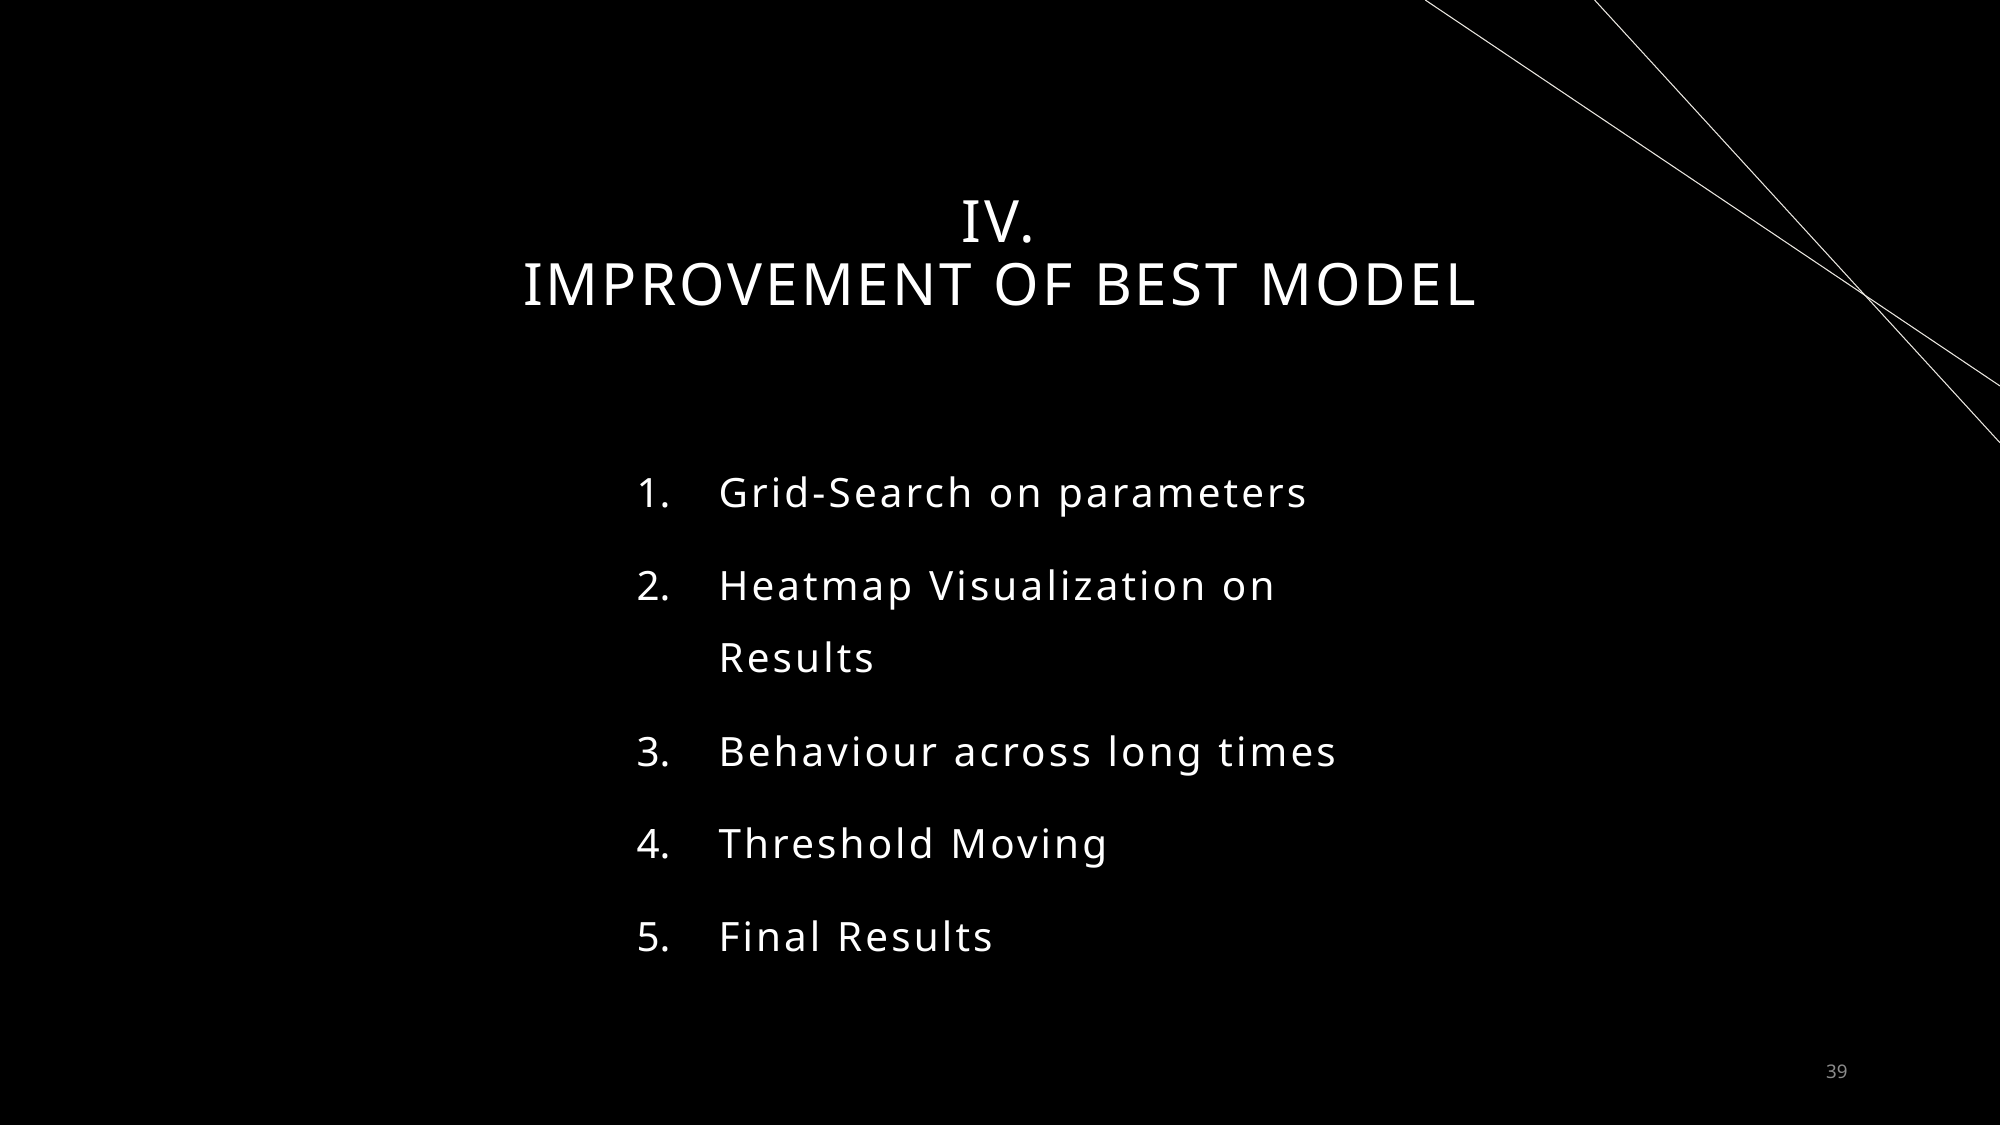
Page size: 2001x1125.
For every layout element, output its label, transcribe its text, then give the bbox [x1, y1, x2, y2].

slide_number 39 [1412, 1042, 1863, 1103]
title iv. Improvement of best model [309, 146, 1691, 364]
list Grid-Search on parameters Heatmap Visualization on Results Behaviour across long times Threshold Moving Final Results [621, 434, 1448, 972]
